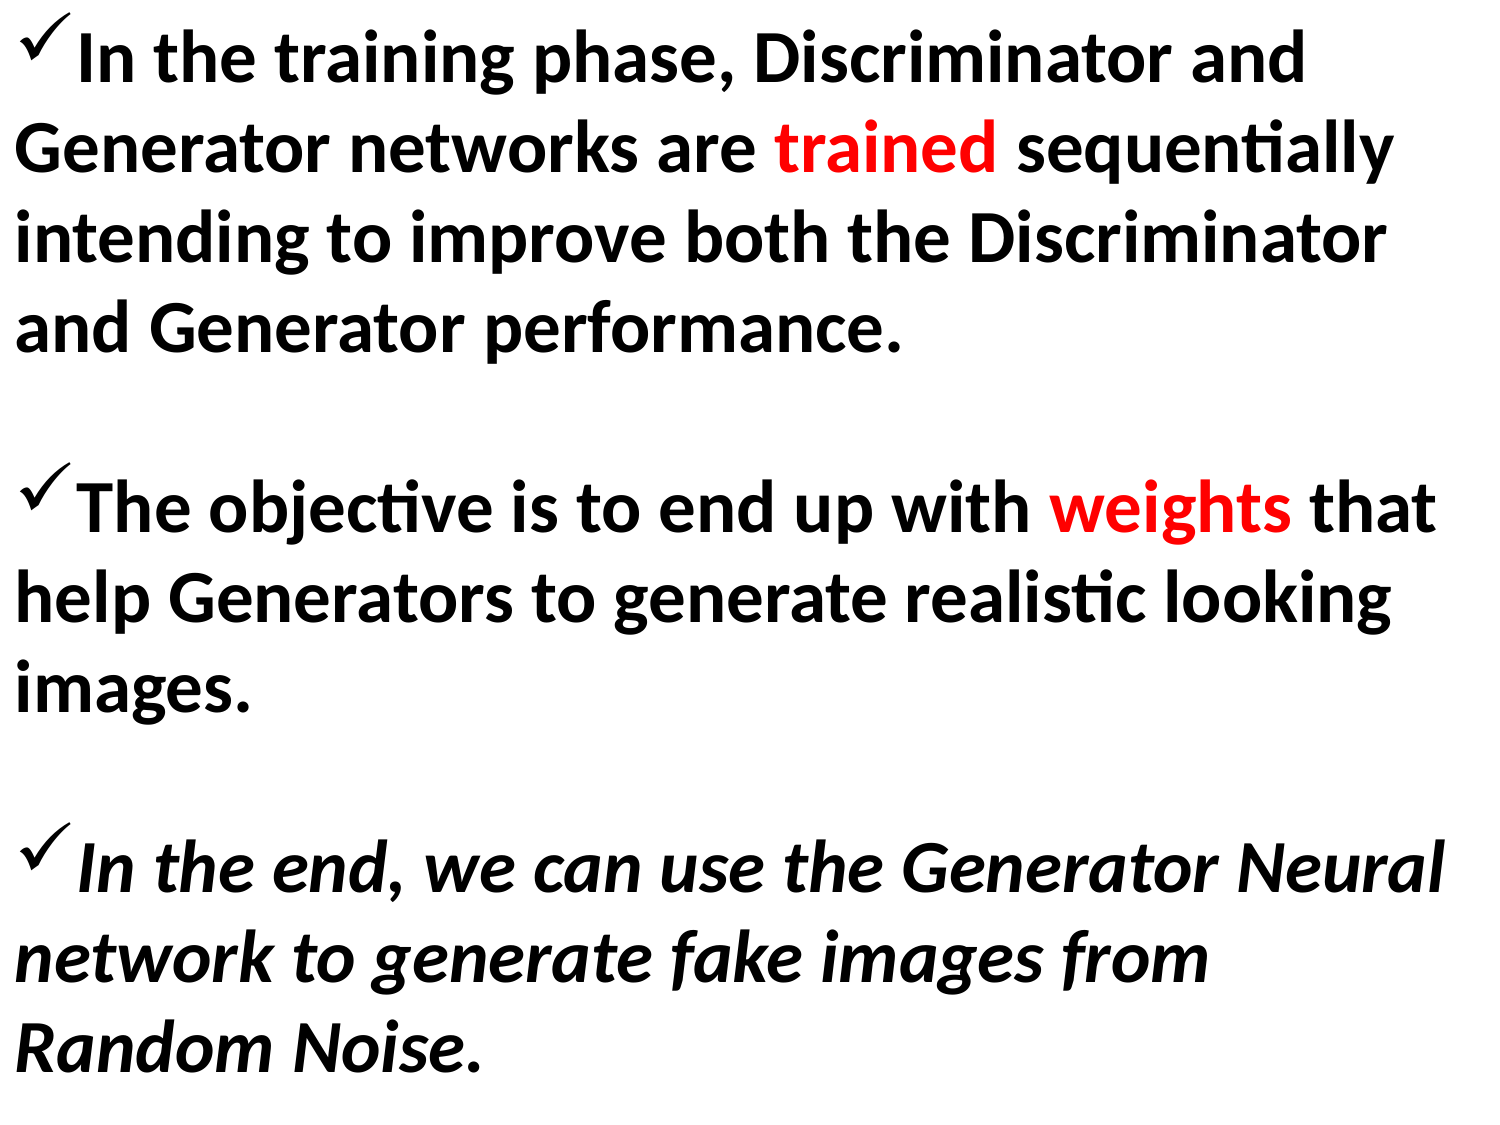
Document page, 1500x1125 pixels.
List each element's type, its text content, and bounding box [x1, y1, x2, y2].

text_box In the training phase, Discriminator and Generator networks are trained sequentially intending to improve both the Discriminator and Generator performance. The objective is to end up with weights that help Generators to generate realistic looking images. In the end, we can use the Generator Neural network to generate fake images from Random Noise. [0, 0, 1500, 1095]
